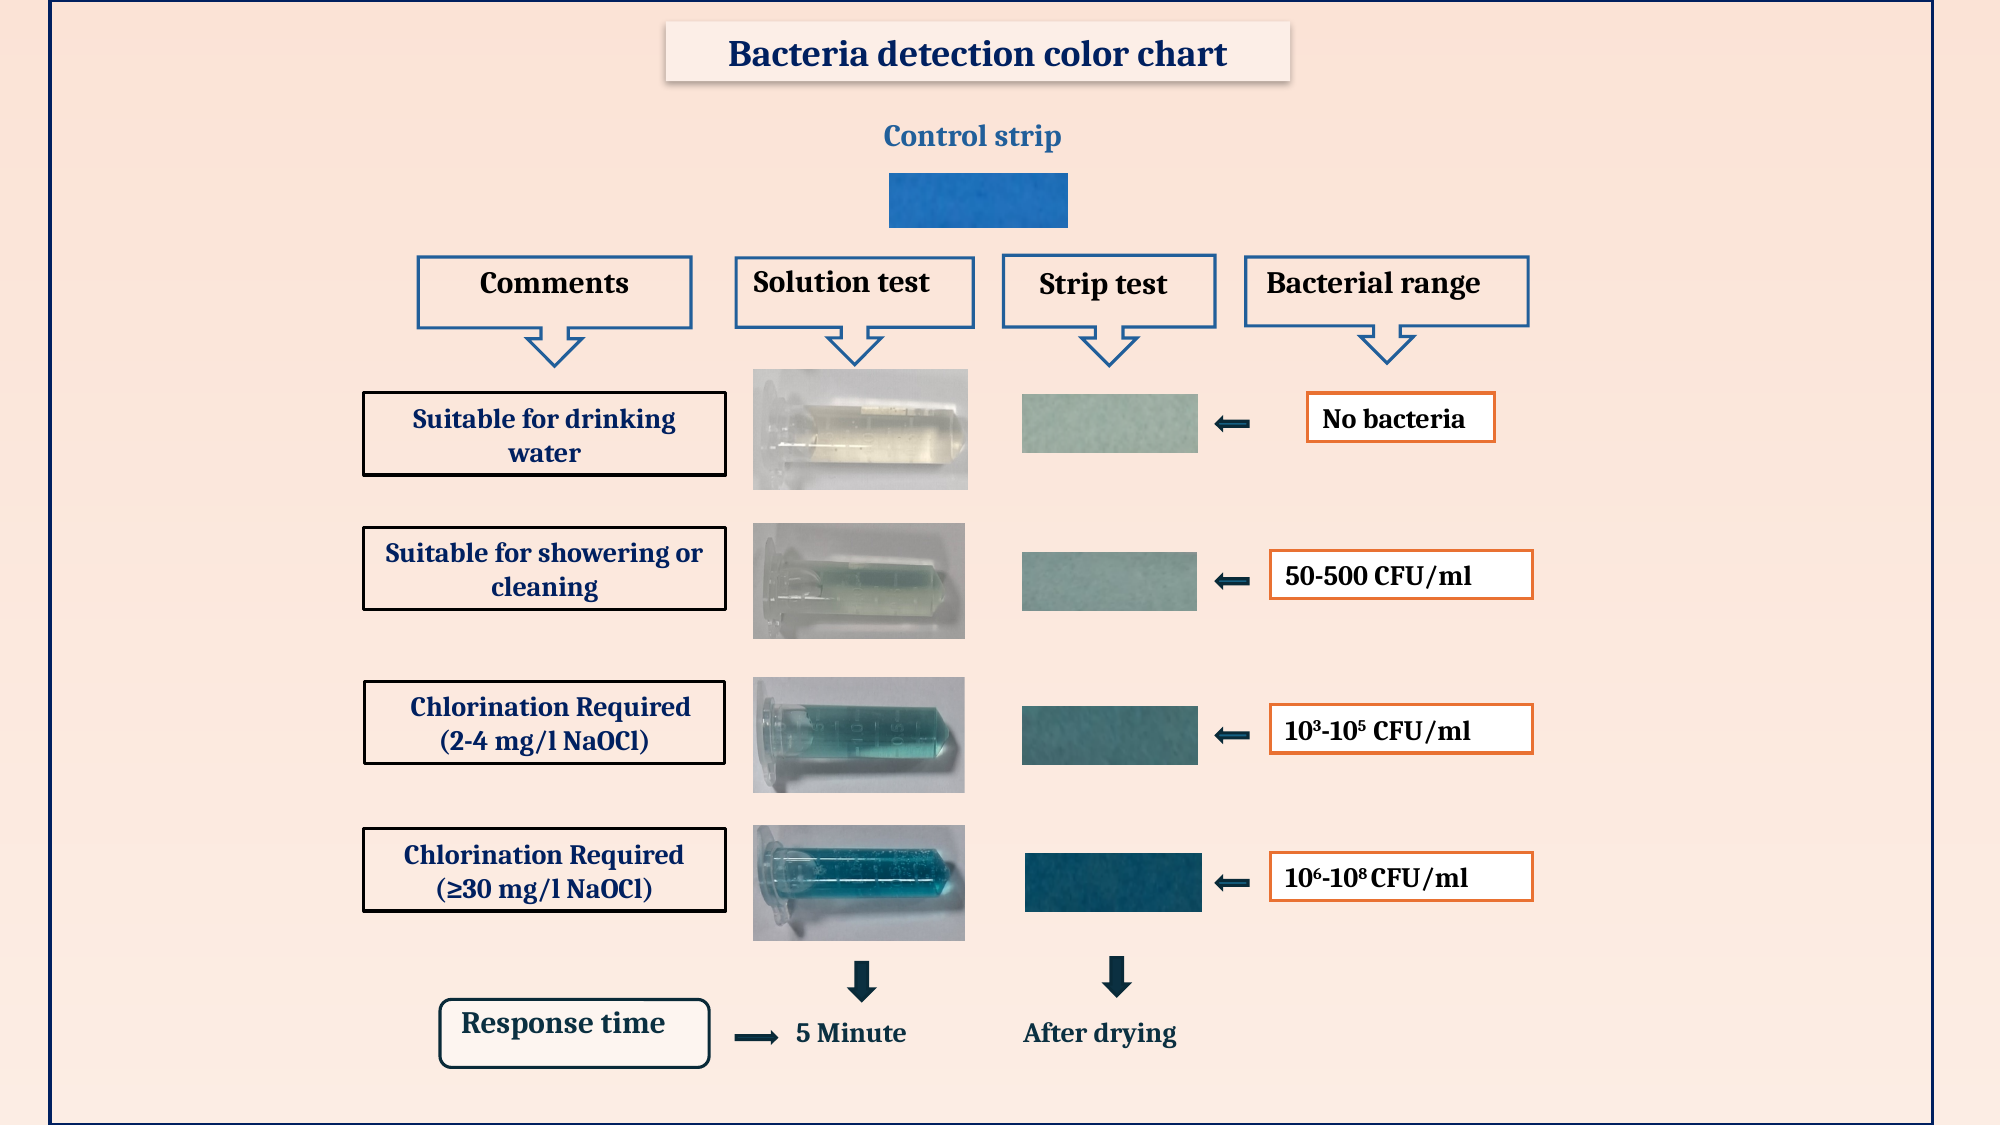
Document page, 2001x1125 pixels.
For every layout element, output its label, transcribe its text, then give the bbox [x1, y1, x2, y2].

text_box Bacteria detection color chart [665, 21, 1291, 82]
picture [1021, 394, 1199, 454]
text_box [849, 990, 875, 1003]
text_box 50-500 CFU/ml [1269, 549, 1534, 600]
text_box No bacteria [1306, 391, 1496, 443]
text_box [416, 255, 693, 369]
text_box Suitable for showering or cleaning [363, 527, 726, 610]
text_box Suitable for drinking water [363, 392, 726, 476]
text_box Solution test [739, 253, 985, 307]
text_box 103-105 CFU/ml [1269, 703, 1534, 755]
text_box Strip test [1018, 256, 1216, 309]
text_box [1214, 414, 1250, 433]
picture [752, 523, 966, 990]
text_box [1214, 874, 1250, 892]
text_box [48, 0, 1934, 1125]
text_box [1214, 572, 1250, 590]
picture [1025, 853, 1203, 913]
picture [1021, 705, 1199, 765]
picture [752, 368, 969, 490]
text_box 106-108 CFU/ml [1269, 851, 1534, 902]
text_box [1001, 253, 1217, 368]
text_box [1244, 255, 1530, 366]
text_box Chlorination Required (≥30 mg/l NaOCl) [363, 828, 726, 912]
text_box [439, 994, 710, 1068]
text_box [868, 107, 1114, 229]
text_box [1101, 956, 1133, 998]
picture [1025, 877, 1034, 900]
text_box Comments [465, 255, 662, 308]
text_box [734, 256, 975, 367]
text_box [734, 1029, 779, 1046]
text_box [1214, 726, 1250, 745]
picture [1021, 551, 1197, 611]
text_box Bacterial range [1251, 255, 1534, 308]
text_box After drying [1002, 1006, 1232, 1056]
text_box 5 Minute [775, 1006, 949, 1056]
text_box Chlorination Required (2-4 mg/l NaOCl) [364, 681, 725, 764]
